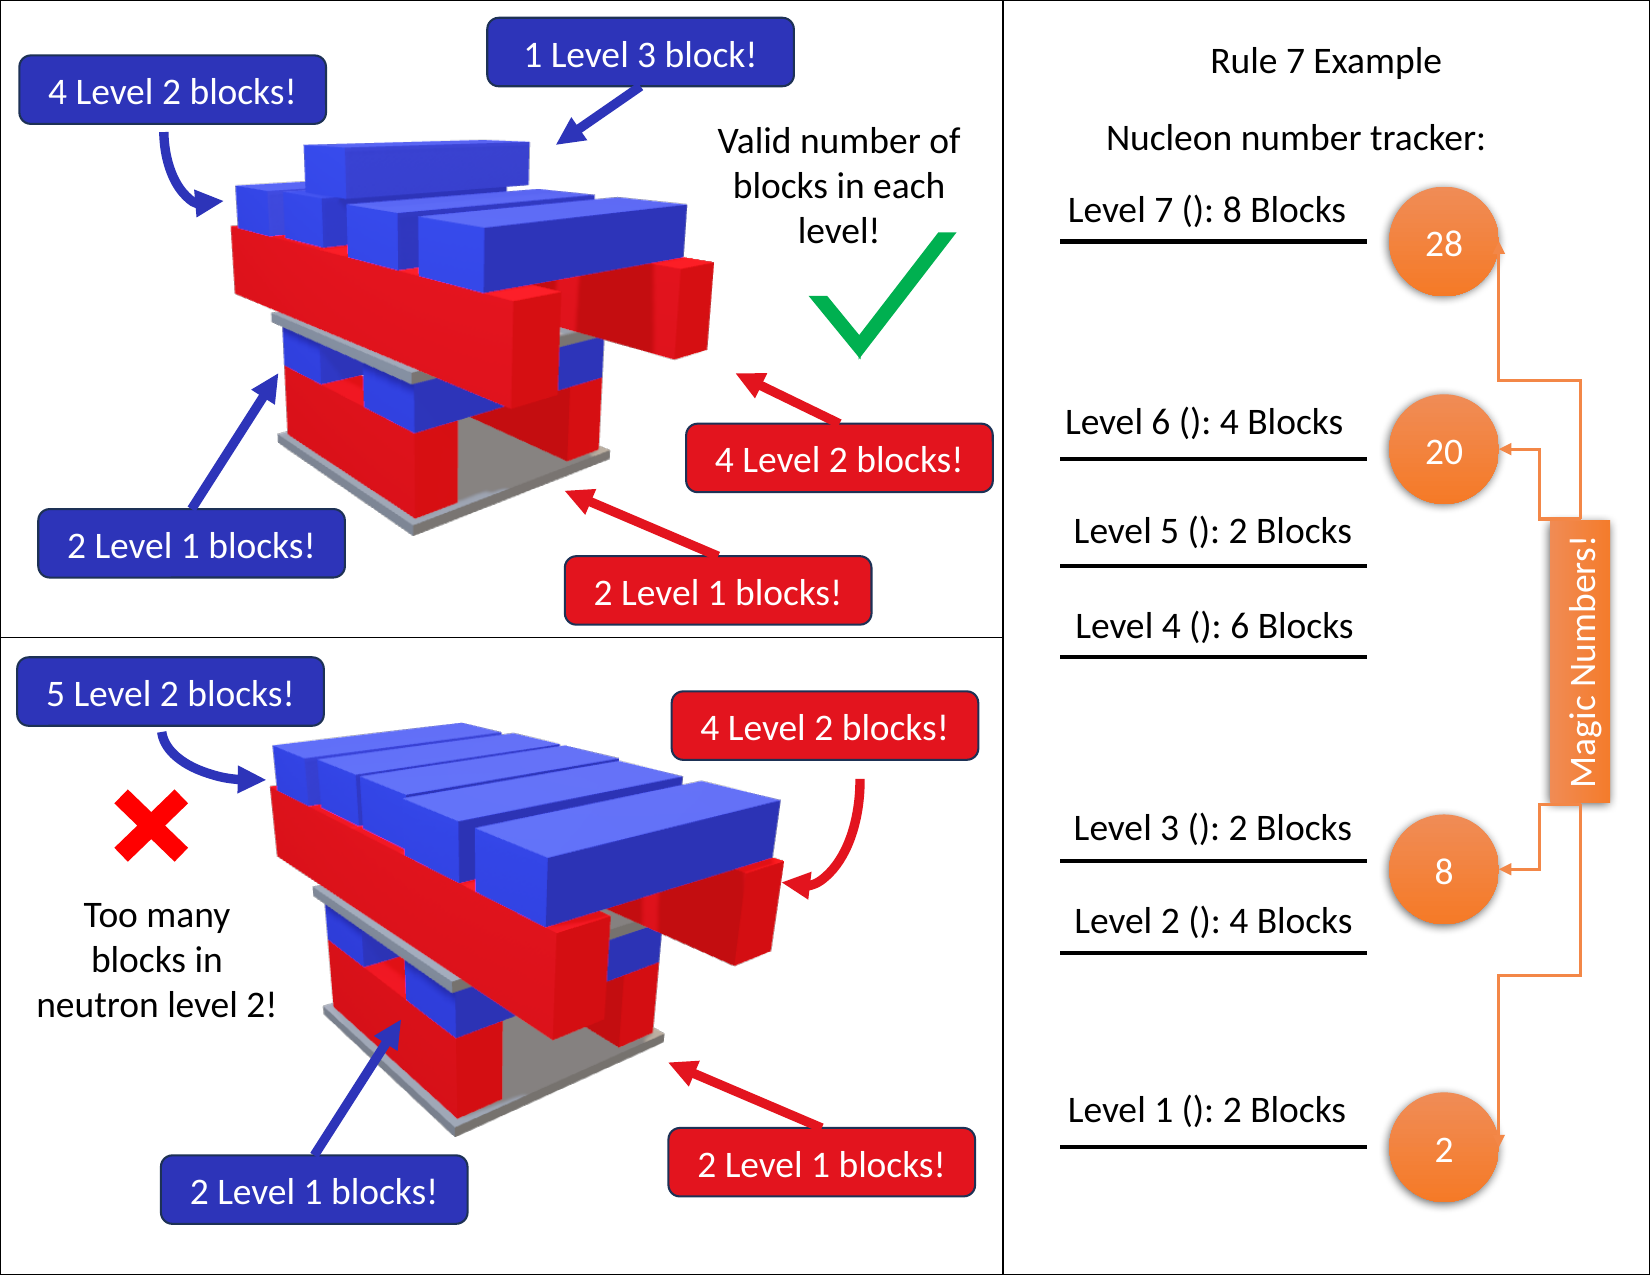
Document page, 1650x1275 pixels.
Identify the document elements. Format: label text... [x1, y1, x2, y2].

text_box [0, 637, 1003, 1275]
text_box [191, 373, 279, 510]
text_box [810, 233, 955, 357]
text_box [781, 778, 861, 893]
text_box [564, 490, 719, 557]
text_box 5 Level 2 blocks! [16, 656, 325, 727]
text_box Rule 7 Example [1195, 28, 1458, 89]
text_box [314, 1019, 401, 1156]
text_box Valid number of blocks in each level! [675, 108, 1002, 259]
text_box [1002, 105, 1611, 1203]
text_box Too many blocks in neutron level 2! [17, 882, 298, 1033]
text_box [161, 728, 266, 787]
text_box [556, 86, 641, 145]
text_box 2 Level 1 blocks! [159, 1154, 469, 1225]
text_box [735, 373, 840, 424]
text_box 2 Level 1 blocks! [667, 1126, 977, 1198]
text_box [668, 1062, 822, 1128]
text_box 4 Level 2 blocks! [670, 690, 980, 761]
text_box [0, 0, 1002, 637]
text_box [114, 789, 189, 862]
text_box [1002, 0, 1650, 1275]
